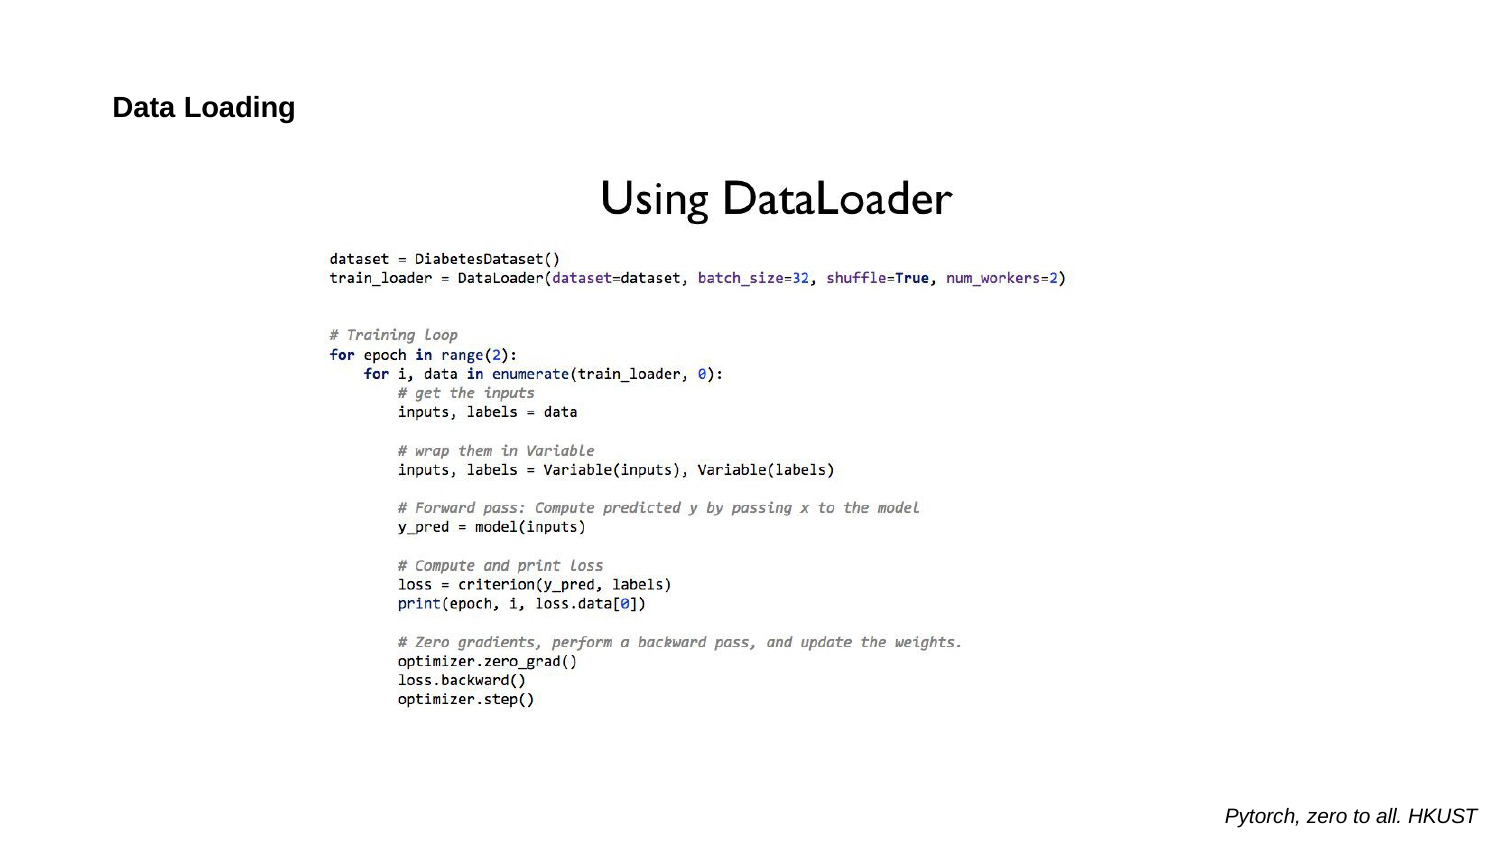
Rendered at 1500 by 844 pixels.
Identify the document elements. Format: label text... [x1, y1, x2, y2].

text_box Data Loading [110, 85, 299, 123]
picture [324, 177, 1075, 712]
text_box Pytorch, zero to all. HKUST [1222, 800, 1482, 828]
